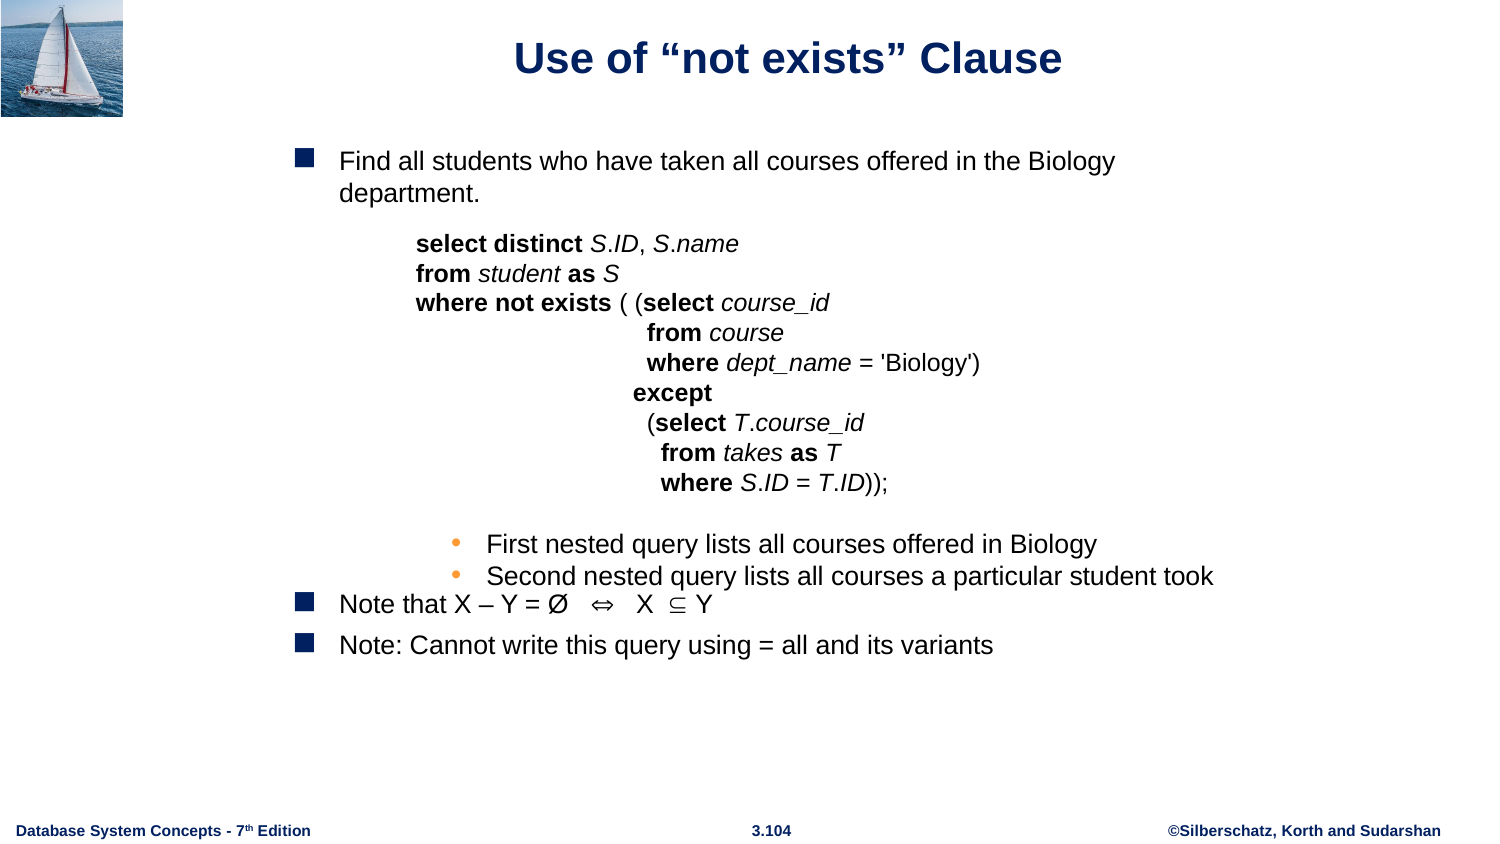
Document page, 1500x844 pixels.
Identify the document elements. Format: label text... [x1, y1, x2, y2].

title Use of “not exists” Clause [125, 14, 1452, 90]
text_box select distinct S.ID, S.name from student as S where not exists ( (select course_id from course where dept_name = 'Biology') except (select T.course_id from takes as T where S.ID = T.ID)); First nested query lists all courses offered in Biology Second nested query lists all courses a particular student took [401, 219, 1242, 660]
picture [0, 0, 123, 117]
list Find all students who have taken all courses offered in the Biology department. Note that X – Y = Ø  X Y Note: Cannot write this query using = all and its variants [282, 136, 1214, 704]
